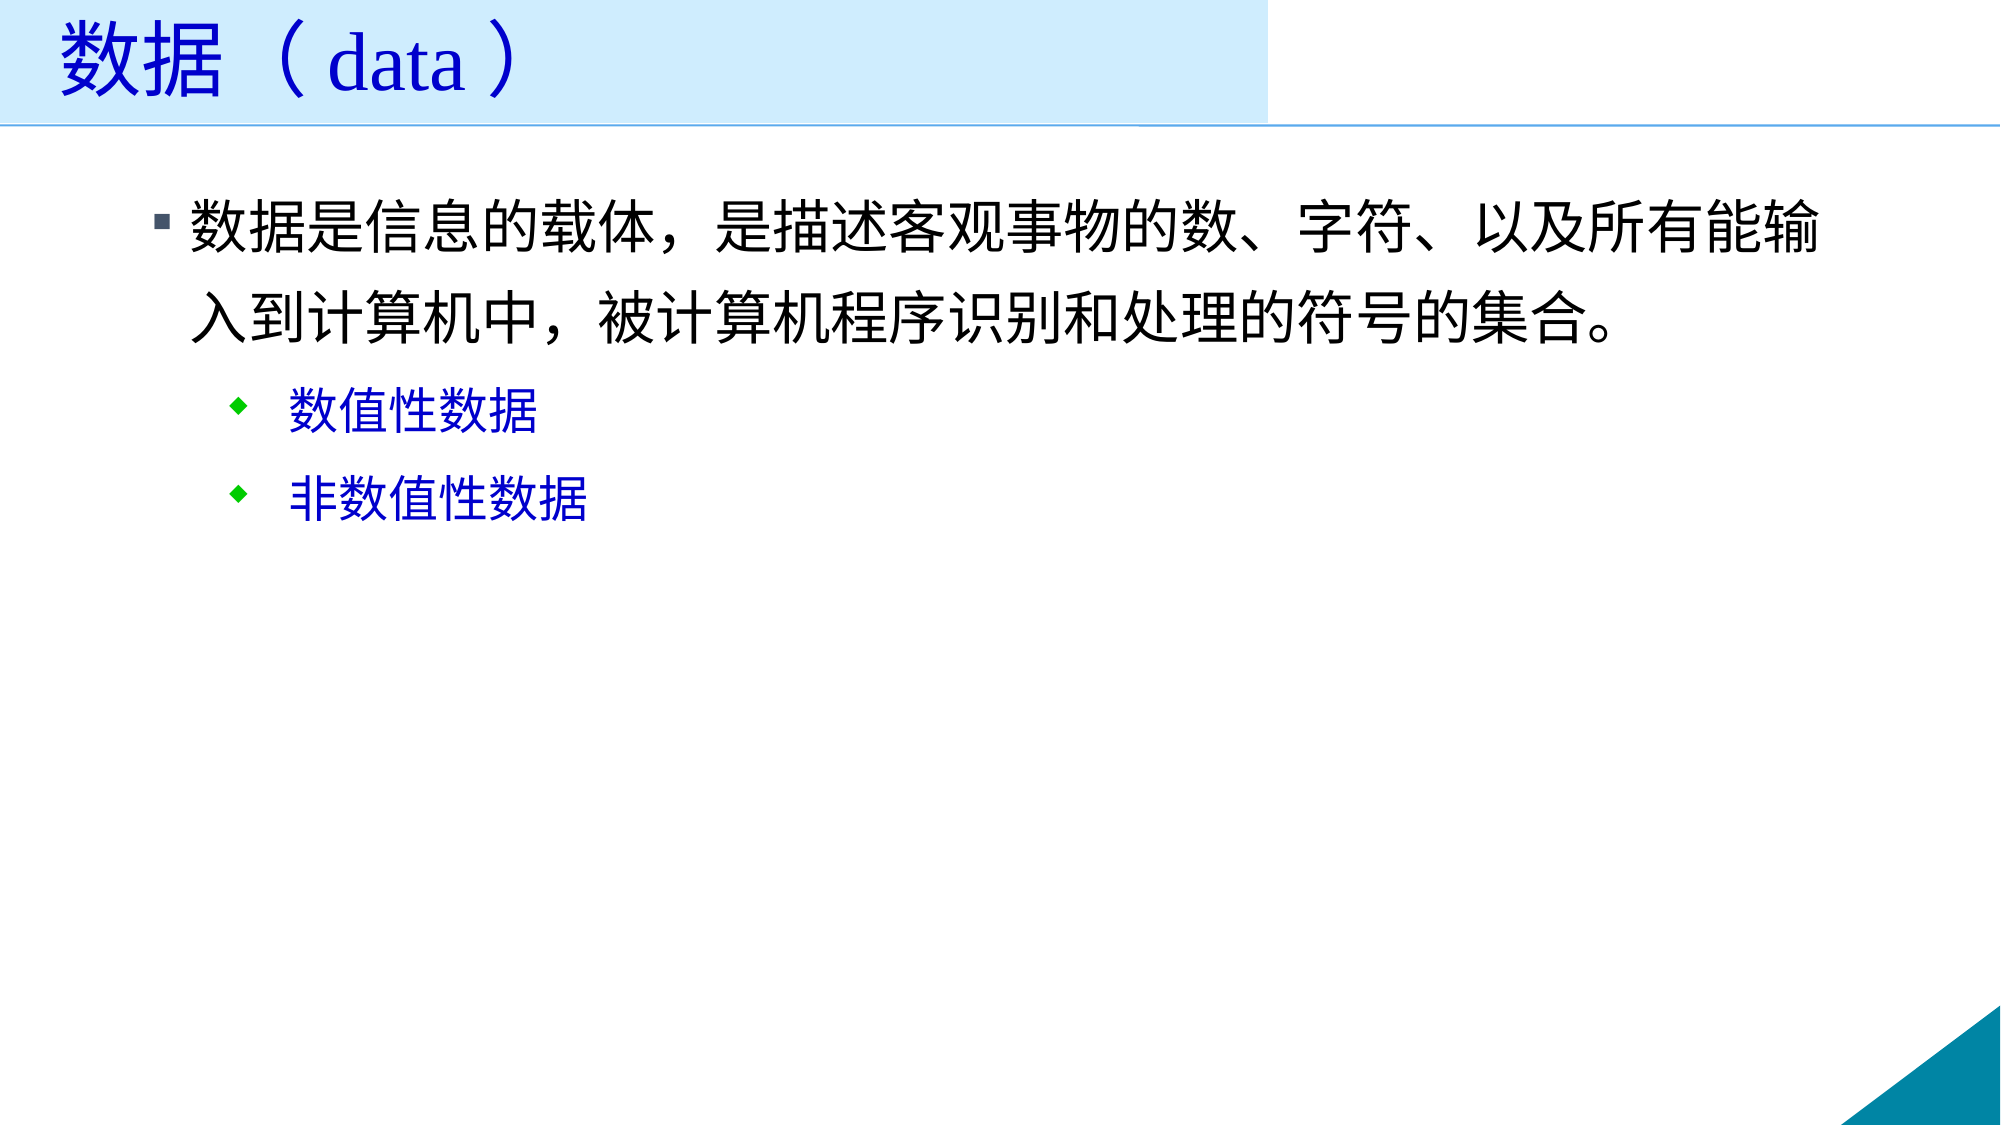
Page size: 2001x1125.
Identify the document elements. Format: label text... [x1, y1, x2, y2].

title 数据（data） [43, 7, 1769, 121]
list 数据是信息的载体，是描述客观事物的数、字符、以及所有能输入到计算机中，被计算机程序识别和处理的符号的集合。 数值性数据 非数值性数据 [137, 161, 1863, 1014]
